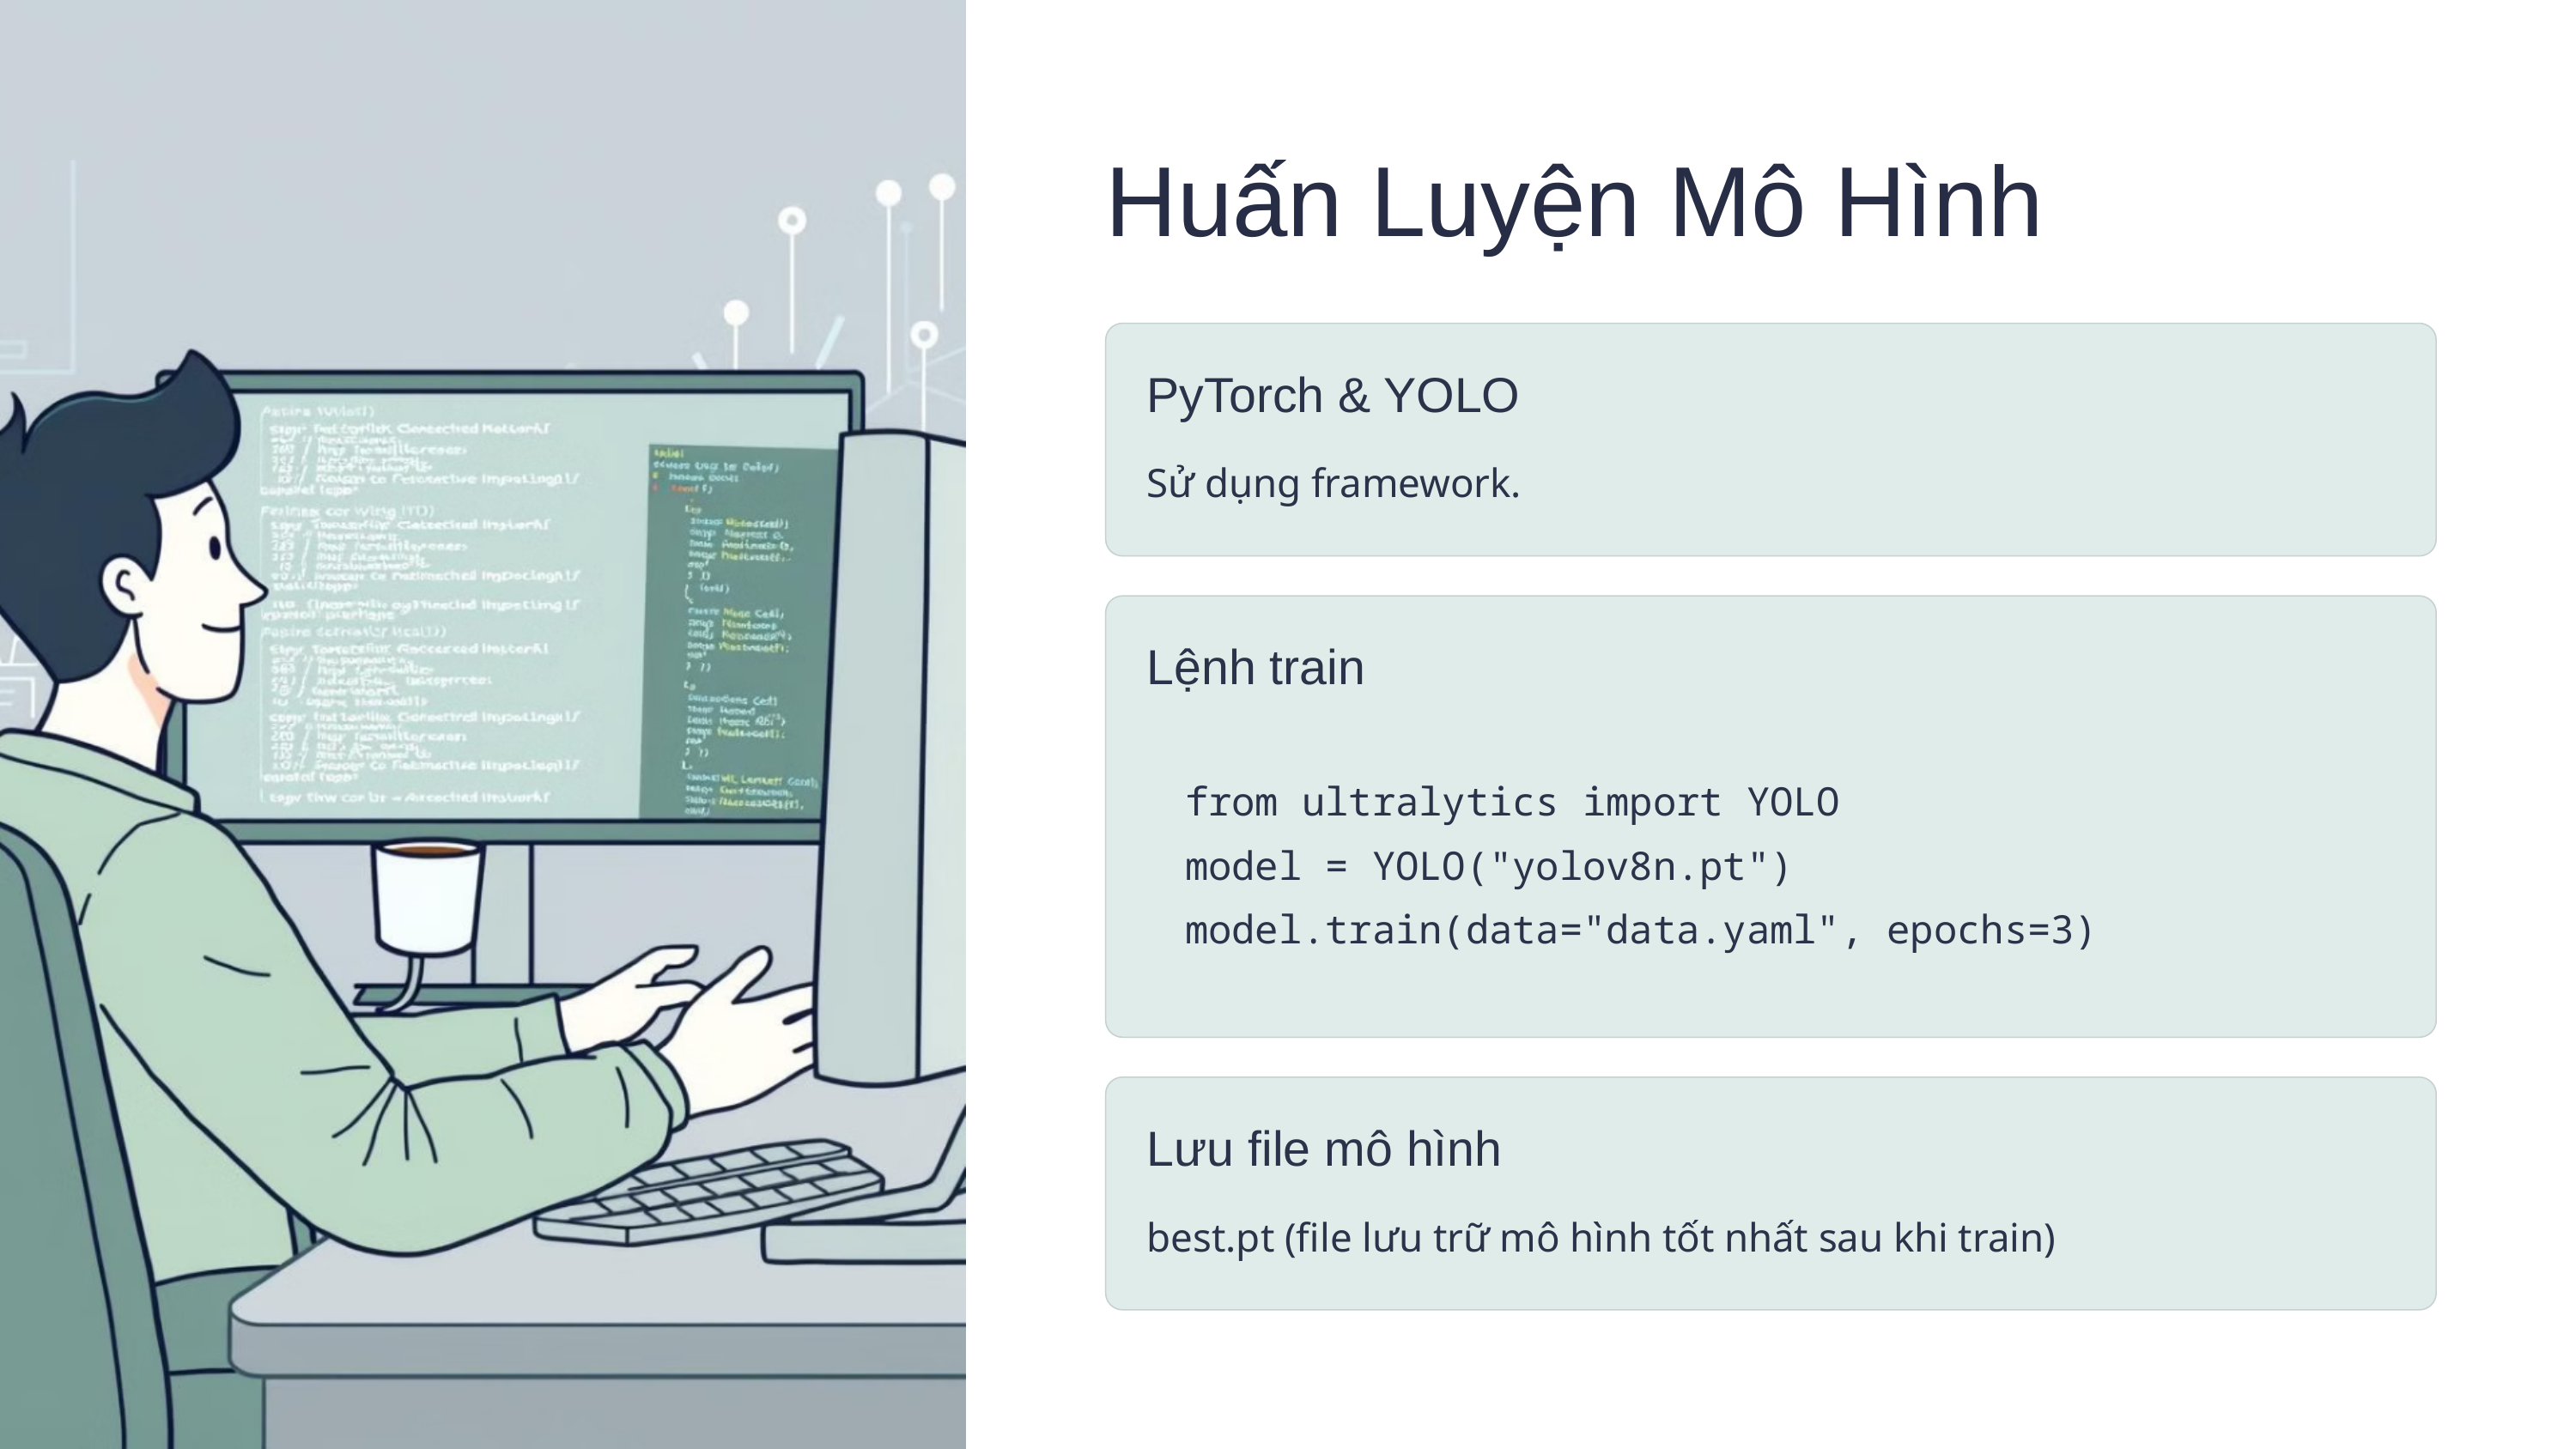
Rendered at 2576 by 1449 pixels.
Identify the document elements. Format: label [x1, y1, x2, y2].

text_box [1146, 450, 2396, 515]
text_box [1146, 1118, 1647, 1181]
text_box [1146, 364, 1647, 427]
text_box [1146, 636, 1647, 700]
text_box [1146, 1204, 2396, 1270]
text_box [1104, 1076, 2438, 1311]
text_box [1104, 322, 2438, 557]
text_box [0, 0, 2576, 1449]
text_box [1145, 744, 2397, 997]
text_box [1104, 595, 2438, 1039]
text_box [1105, 138, 2105, 264]
text_box [1184, 773, 2358, 967]
